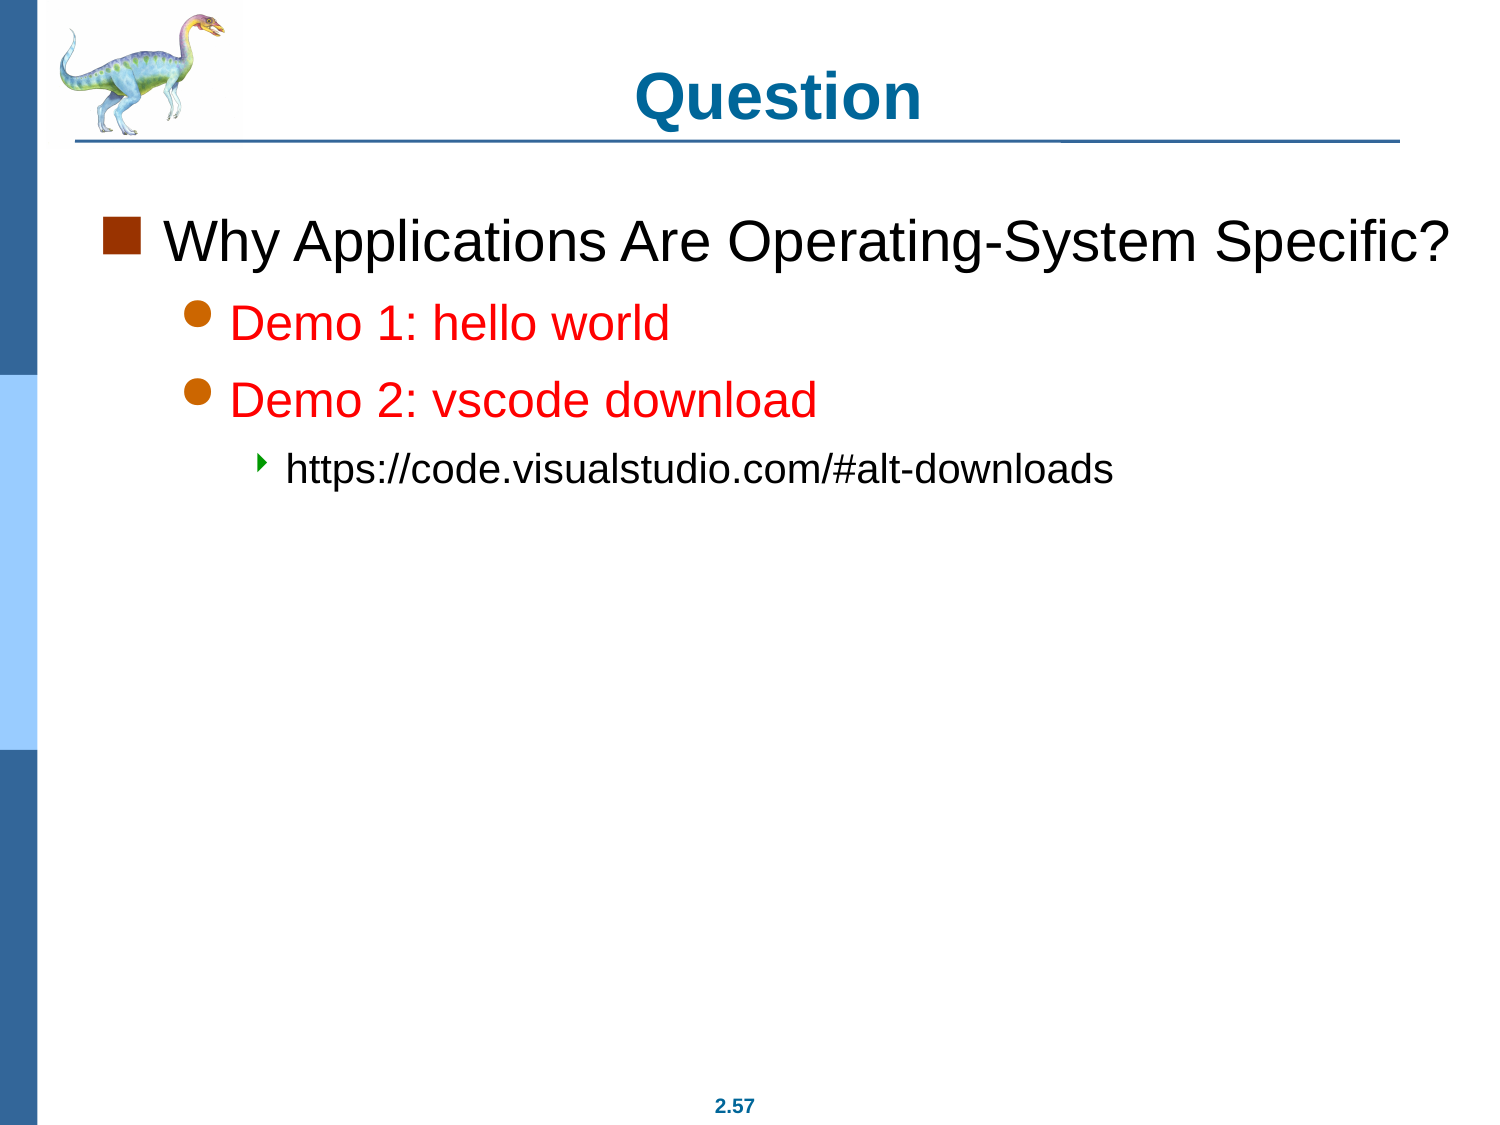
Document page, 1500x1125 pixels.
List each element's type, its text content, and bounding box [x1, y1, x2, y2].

title Question [75, 45, 1483, 141]
picture [46, 0, 243, 149]
list Why Applications Are Operating-System Specific? Demo 1: hello world Demo 2: vscode download https://code.visualstudio.com/#alt-downloads [92, 195, 1500, 939]
